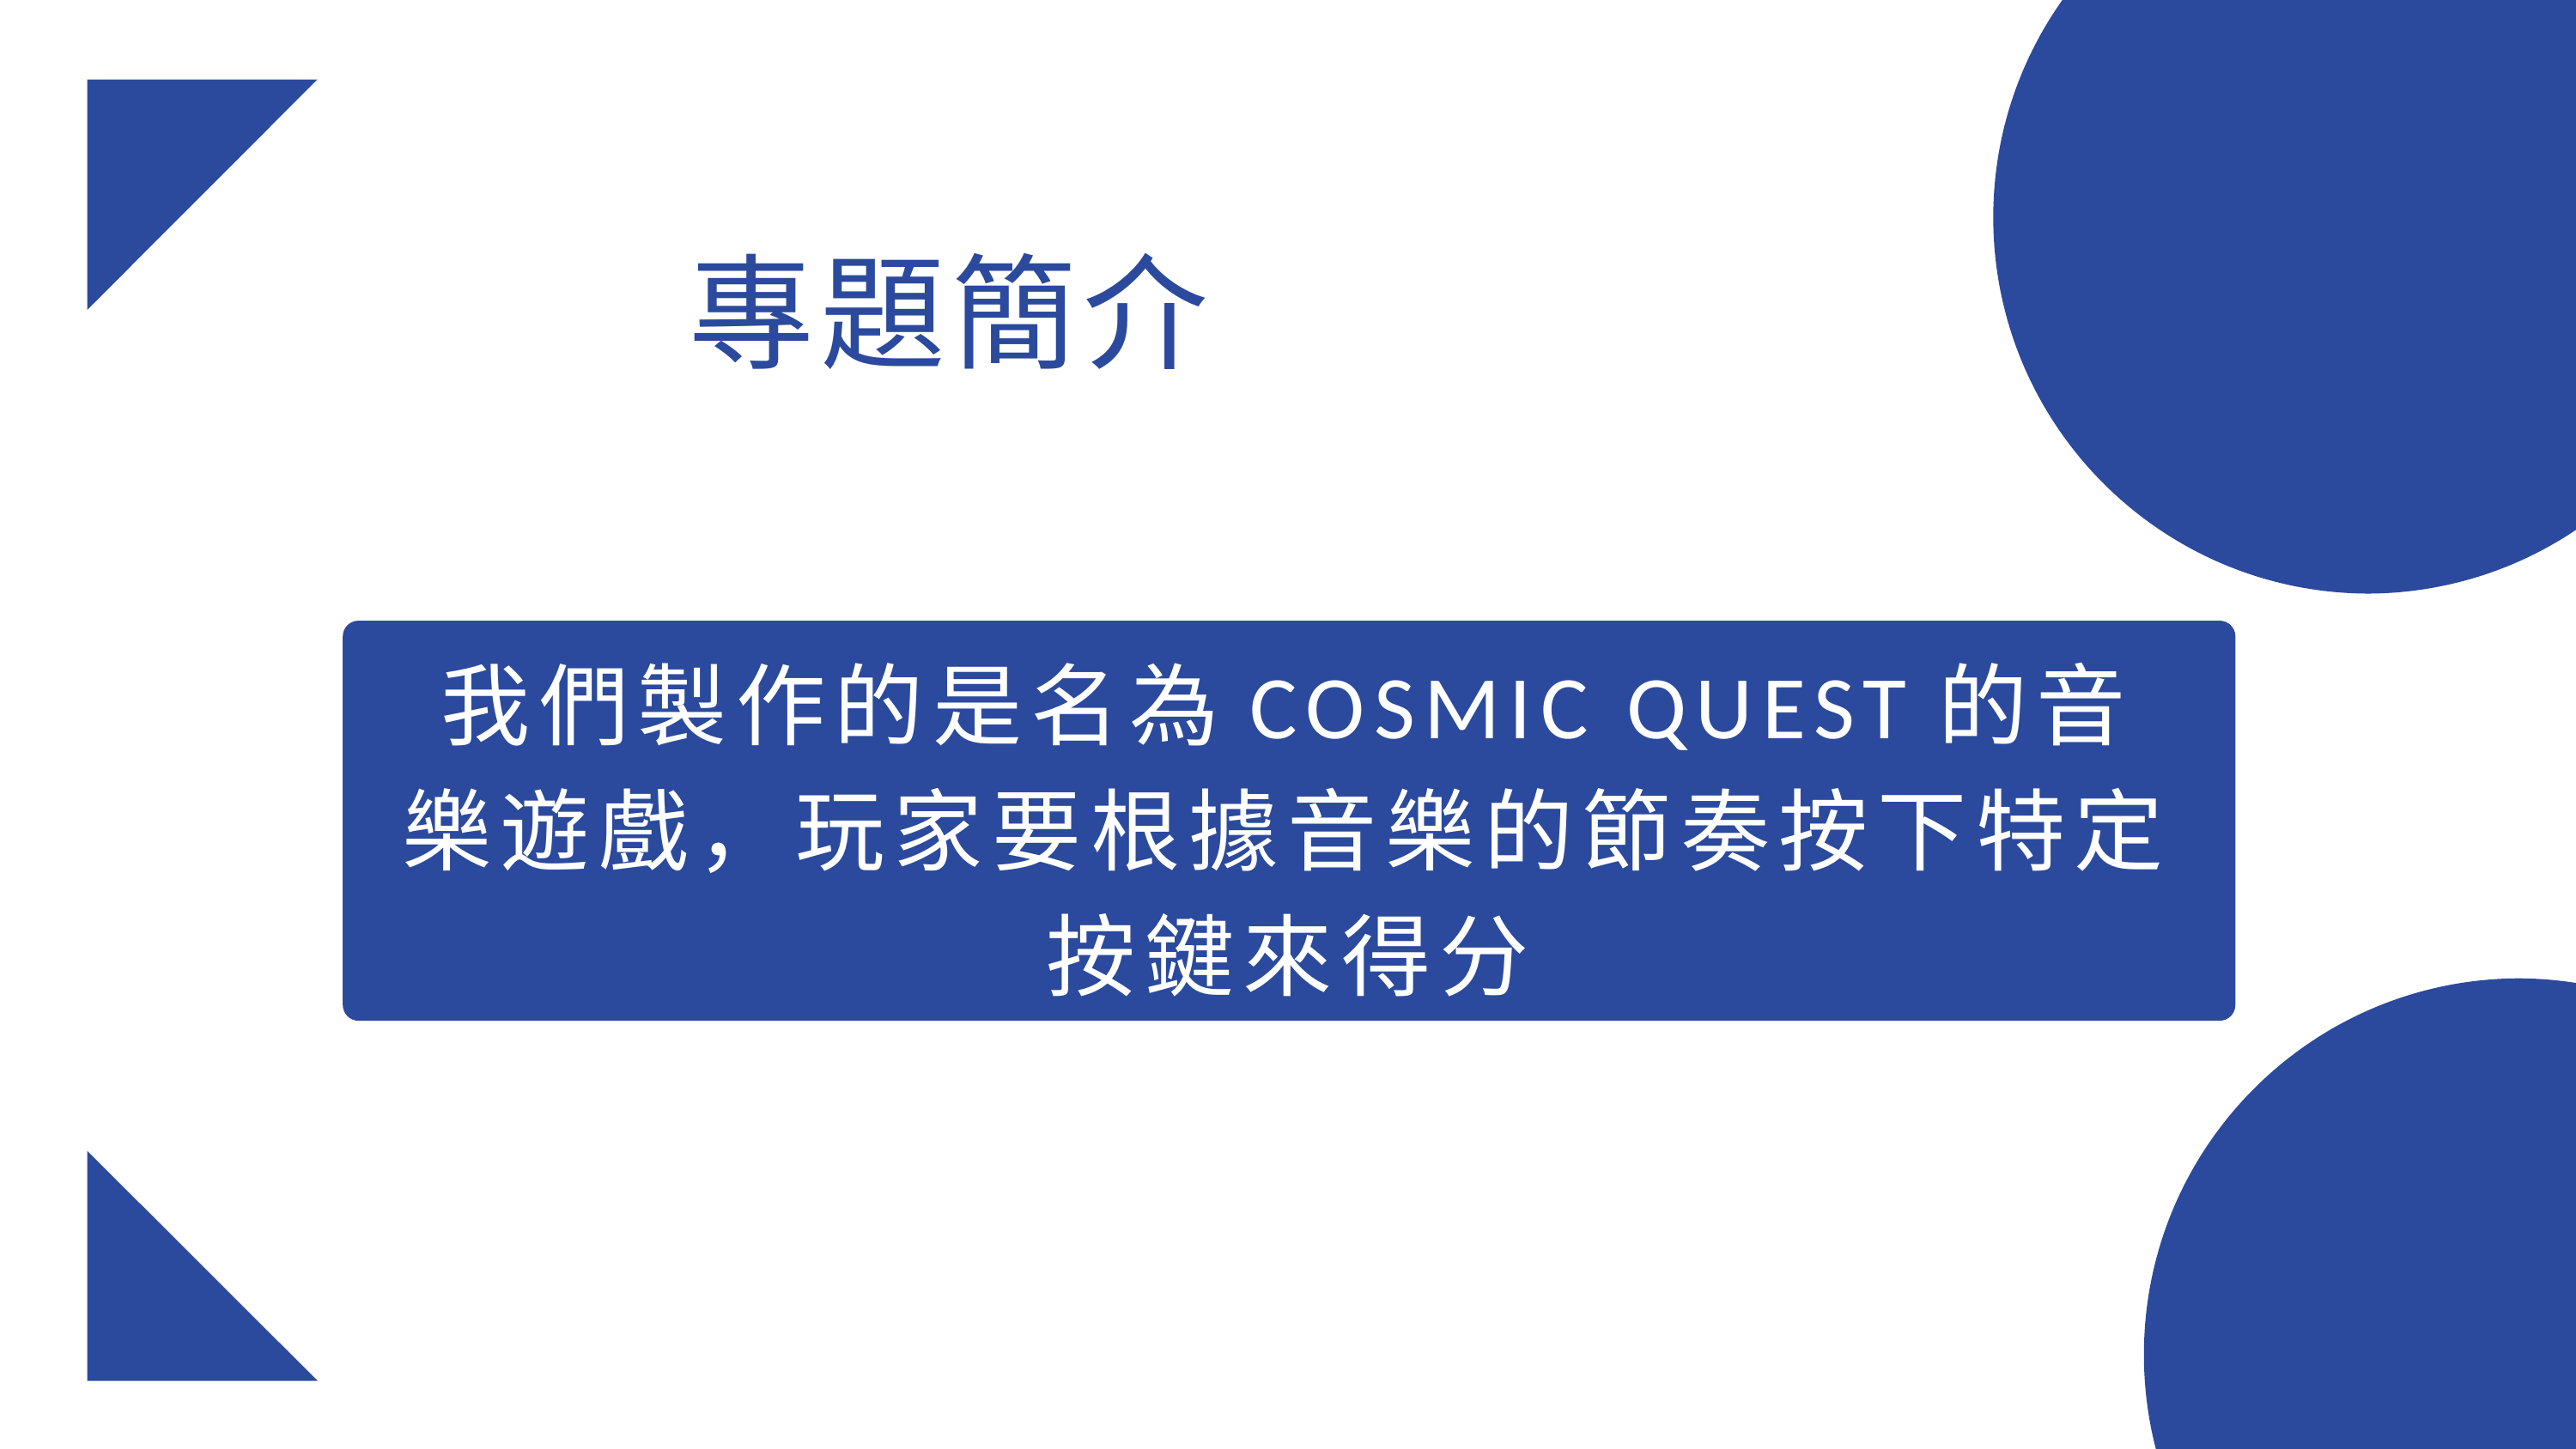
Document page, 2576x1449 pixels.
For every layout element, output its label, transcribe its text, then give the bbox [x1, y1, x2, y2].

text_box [1991, 0, 2576, 594]
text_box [87, 79, 318, 311]
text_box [342, 620, 2236, 1022]
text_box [87, 1150, 319, 1381]
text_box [2142, 978, 2576, 1449]
text_box 專題簡介 [202, 252, 1696, 385]
